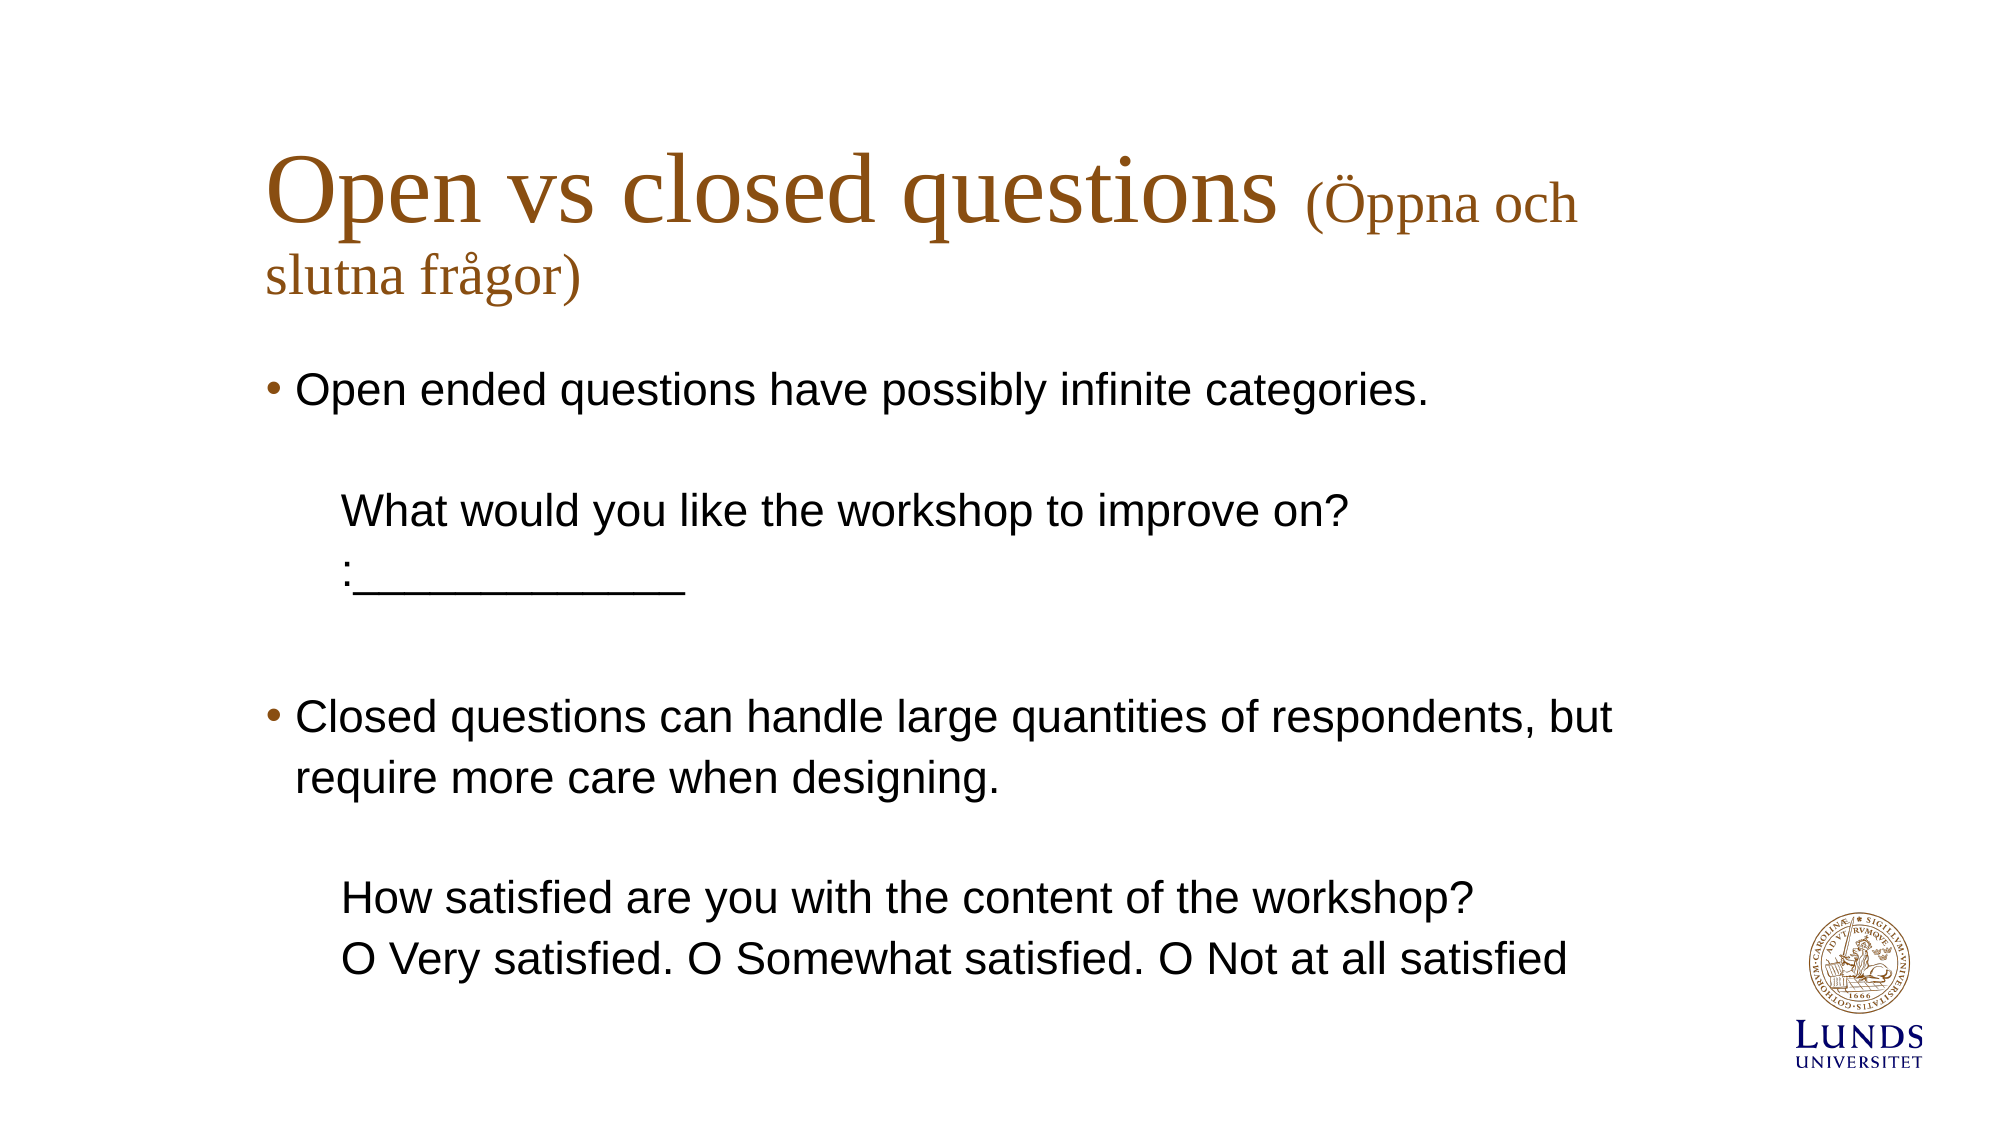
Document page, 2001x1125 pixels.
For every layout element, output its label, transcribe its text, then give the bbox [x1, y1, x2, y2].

list Open ended questions have possibly infinite categories. What would you like the workshop to improve on? :_____________ Closed questions can handle large quantities of respondents, but require more care when designing. How satisfied are you with the content of the workshop? O Very satisfied. O Somewhat satisfied. O Not at all satisfied [265, 354, 1713, 1004]
title Open vs closed questions (Öppna och slutna frågor) [265, 59, 1713, 354]
